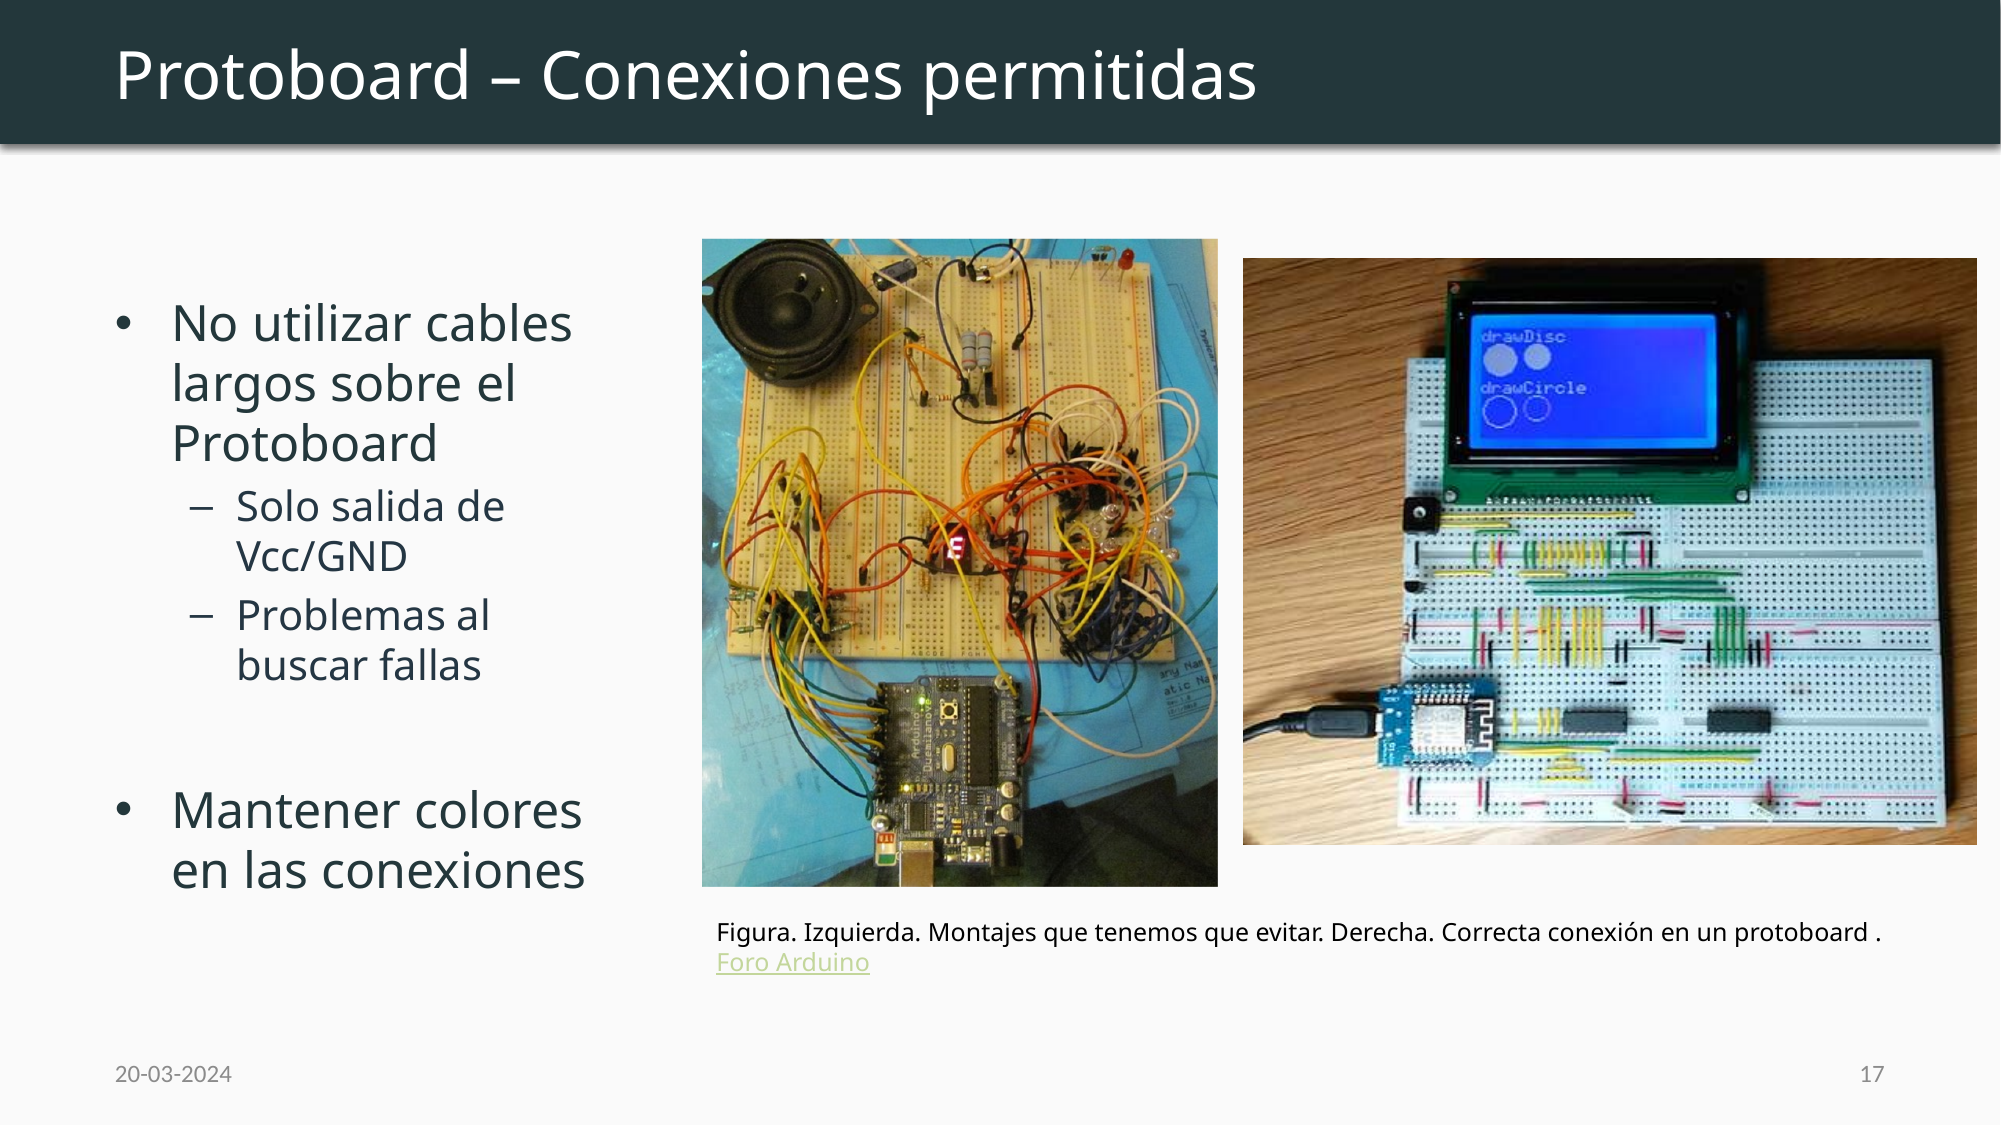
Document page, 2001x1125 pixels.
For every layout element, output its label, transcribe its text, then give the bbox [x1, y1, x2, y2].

list No utilizar cables largos sobre el Protoboard Solo salida de Vcc/GND Problemas al buscar fallas Mantener colores en las conexiones [99, 204, 638, 985]
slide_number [99, 1042, 567, 1103]
slide_number 17 [1433, 1042, 1900, 1103]
text_box Figura. Izquierda. Montajes que tenemos que evitar. Derecha. Correcta conexión en un protoboard . Foro Arduino [701, 908, 1977, 988]
title Protoboard – Conexiones permitidas [99, 0, 1900, 145]
picture [634, 239, 1978, 886]
